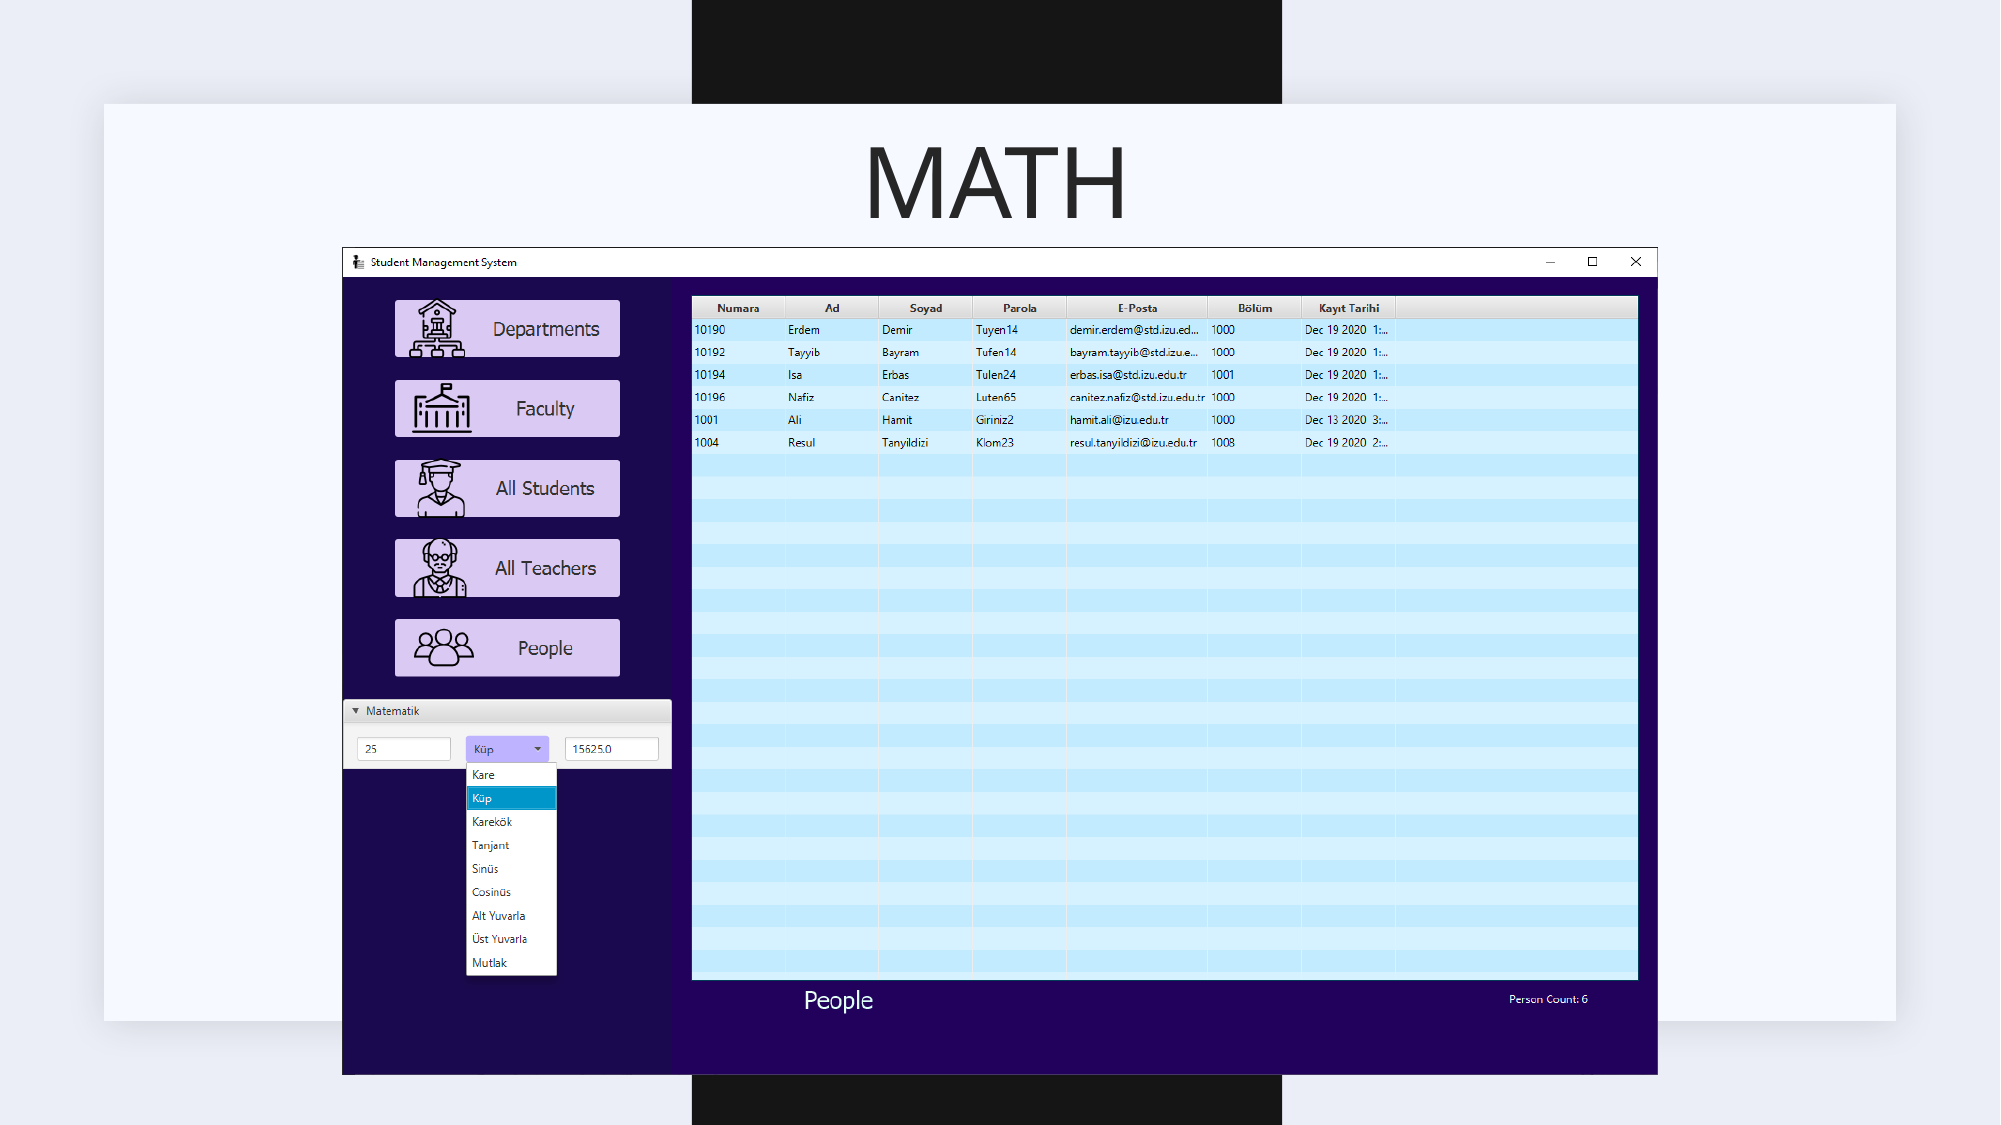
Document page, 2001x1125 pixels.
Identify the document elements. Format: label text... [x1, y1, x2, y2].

title MATH [124, 124, 1869, 248]
picture [342, 246, 1658, 1075]
